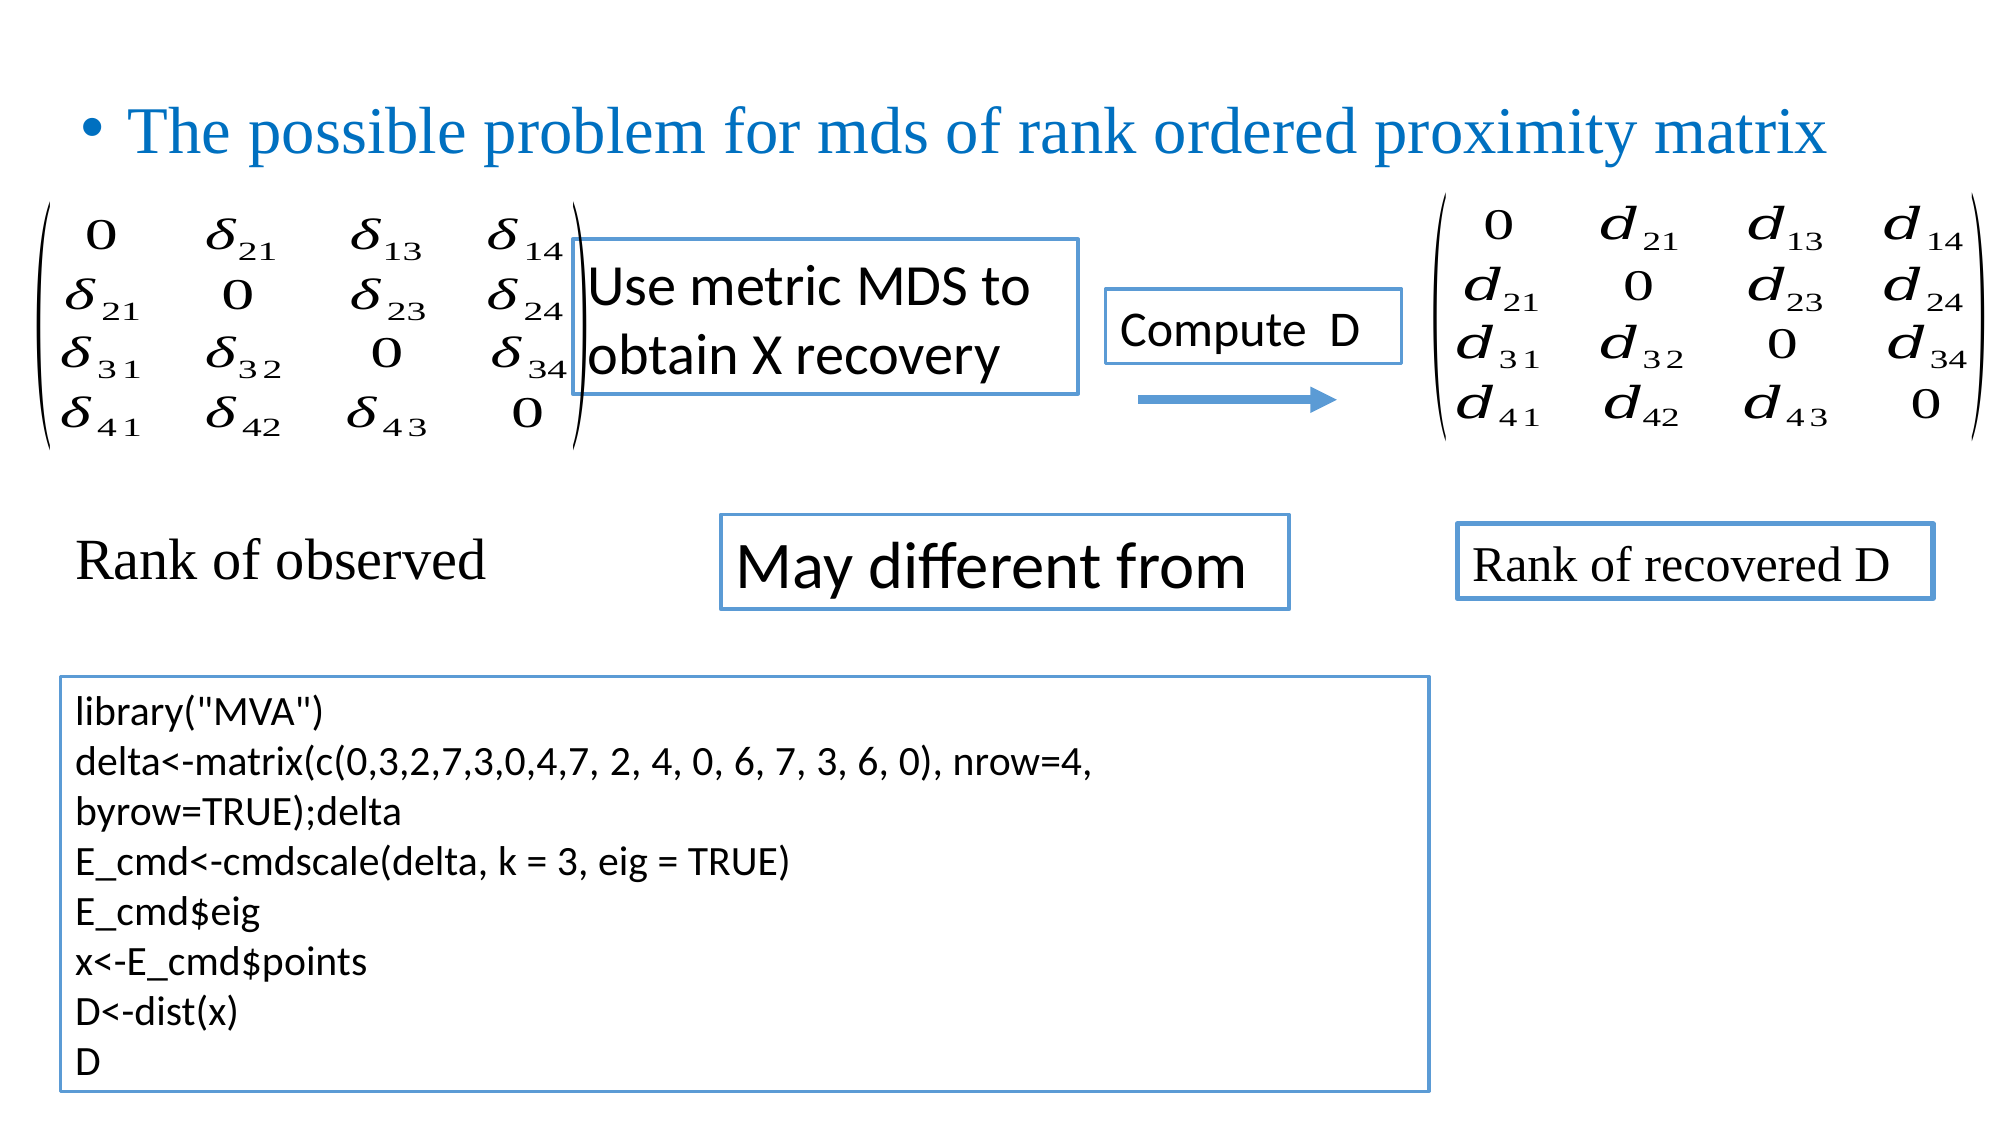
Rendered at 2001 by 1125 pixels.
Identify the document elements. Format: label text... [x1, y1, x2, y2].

text_box library("MVA") delta<-matrix(c(0,3,2,7,3,0,4,7, 2, 4, 0, 6, 7, 3, 6, 0), nrow=4, byrow=TRUE);delta E_cmd<-cmdscale(delta, k = 3, eig = TRUE) E_cmd$eig x<-E_cmd$points D<-dist(x) D [60, 676, 1429, 1092]
text_box May different from [720, 514, 1290, 610]
text_box Use metric MDS to obtain X recovery [572, 239, 583, 394]
text_box Use metric MDS to obtain X recovery [582, 239, 1078, 394]
text_box The possible problem for mds of rank ordered proximity matrix [65, 79, 1847, 174]
text_box Compute D [1105, 288, 1402, 364]
text_box Rank of recovered D [1457, 523, 1933, 599]
